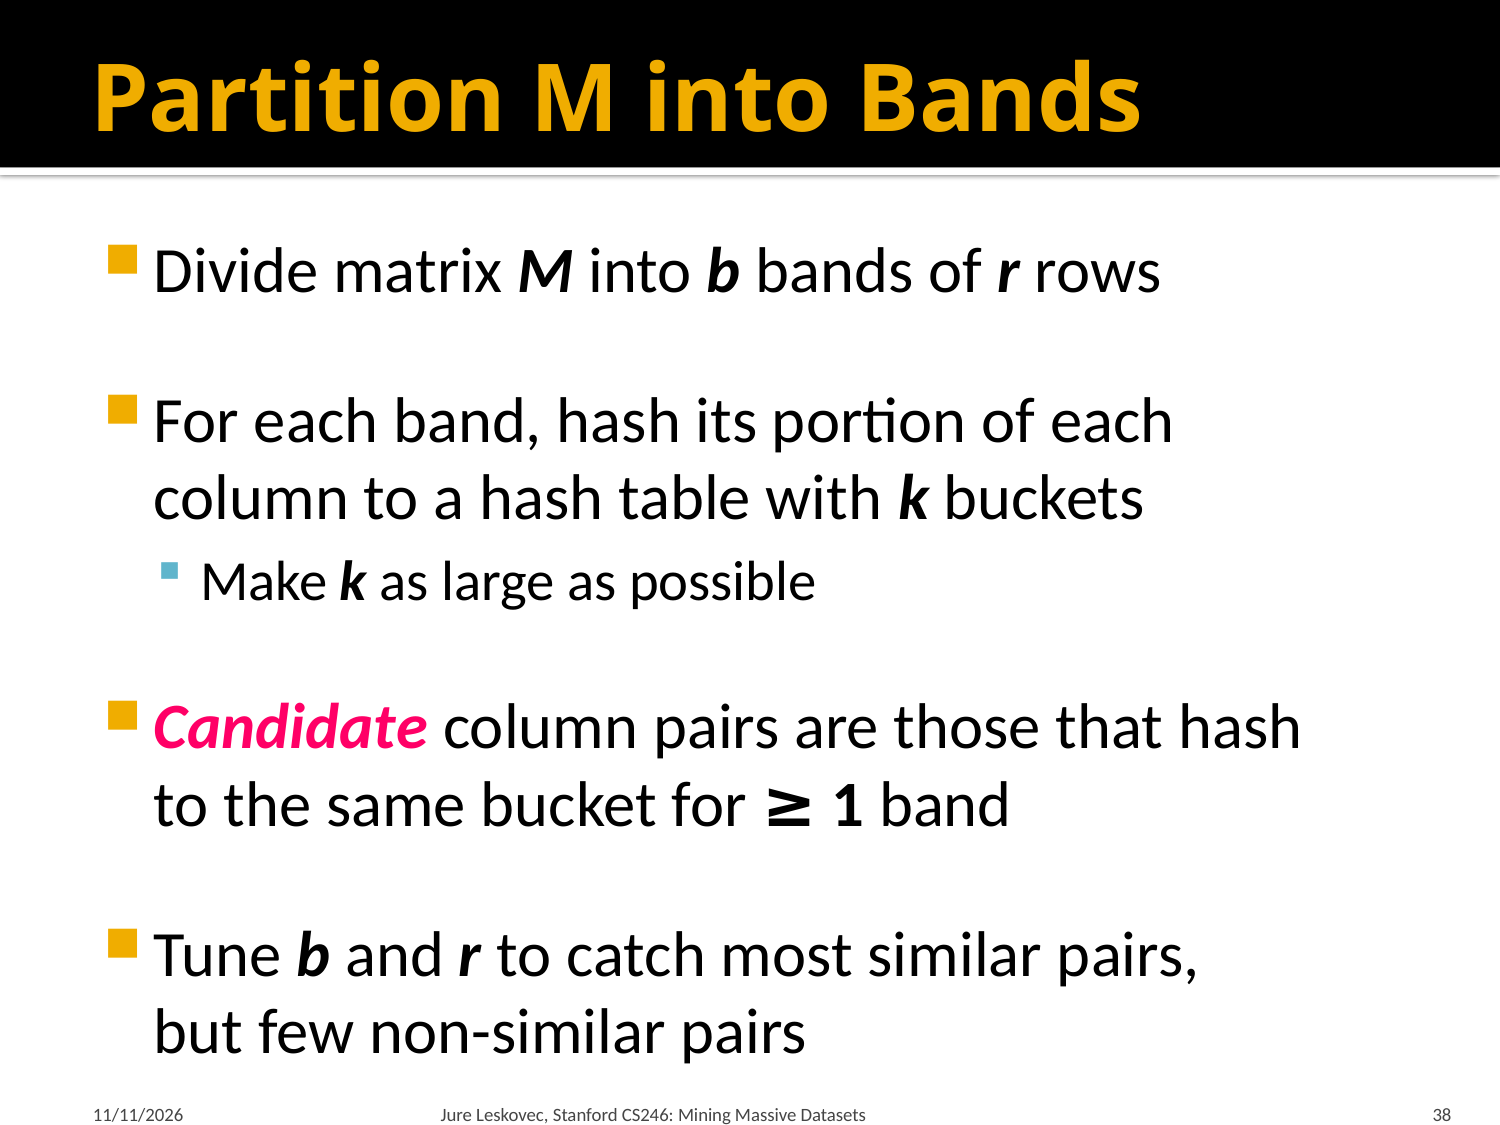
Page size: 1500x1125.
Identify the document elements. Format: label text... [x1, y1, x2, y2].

title Partition M into Bands [75, 12, 1425, 175]
footer Jure Leskovec, Stanford CS246: Mining Massive Datasets [433, 1080, 1337, 1125]
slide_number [75, 1080, 425, 1125]
slide_number 38 [1345, 1080, 1467, 1125]
list Divide matrix M into b bands of r rows For each band, hash its portion of each column to a hash table with k buckets Make k as large as possible Candidate column pairs are those that hash to the same bucket for ≥ 1 band Tune b and r to catch most similar pairs, but few non-similar pairs [75, 212, 1363, 1075]
